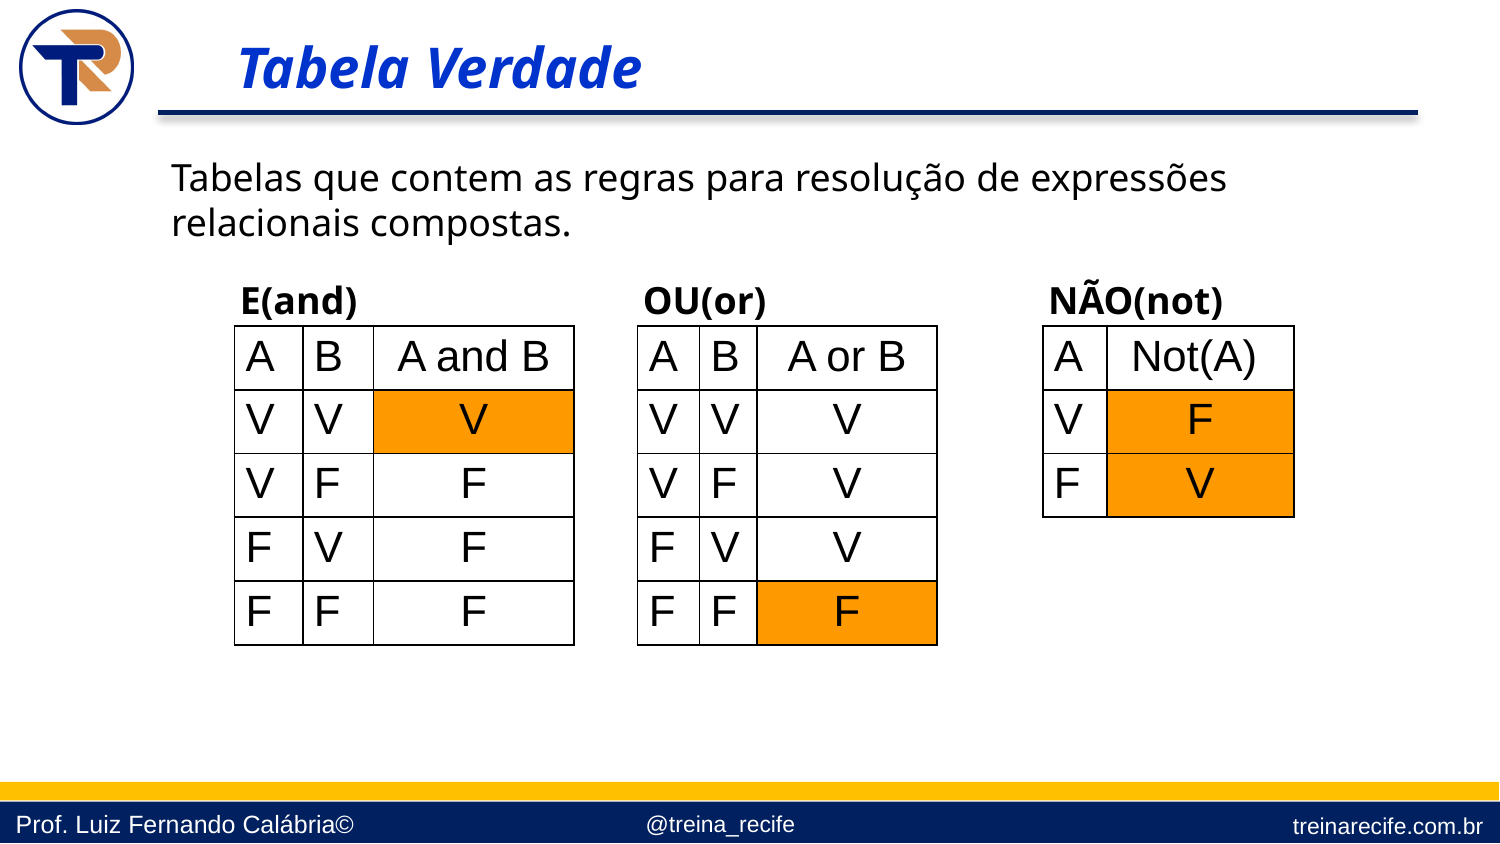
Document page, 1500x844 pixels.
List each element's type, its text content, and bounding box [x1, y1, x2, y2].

table_cell V [700, 391, 756, 453]
table_cell V [700, 518, 756, 580]
table_cell V [638, 391, 699, 453]
table_cell F [235, 582, 302, 644]
table_cell F [304, 582, 373, 644]
table_header A and B [374, 327, 573, 389]
text_box E(and) [224, 269, 430, 330]
table_cell F [638, 582, 699, 644]
table_header A [235, 330, 302, 389]
table_cell F [1108, 391, 1293, 453]
table_cell F [374, 518, 573, 580]
text_box Tabelas que contem as regras para resolução de expressões relacionais compostas. [156, 138, 1254, 260]
table_cell V [374, 391, 573, 453]
table_cell V [1044, 391, 1106, 453]
table_cell V [235, 391, 302, 453]
table_header Not(A) [1108, 327, 1293, 389]
table_cell V [235, 454, 302, 516]
table_header A [1044, 330, 1106, 389]
table_header A or B [758, 327, 936, 389]
table_cell F [638, 518, 699, 580]
table_cell F [758, 582, 936, 644]
text_box Tabela Verdade [221, 24, 1034, 107]
table_header A [638, 330, 699, 389]
table_cell F [235, 518, 302, 580]
table_cell F [374, 454, 573, 516]
table_cell F [374, 582, 573, 644]
picture [19, 9, 134, 125]
table_cell V [638, 454, 699, 516]
table_cell V [758, 518, 936, 580]
table_header B [700, 330, 756, 389]
table_cell F [700, 454, 756, 516]
table_cell F [1044, 454, 1106, 516]
table_cell V [304, 518, 373, 580]
table_header B [304, 330, 373, 389]
table_cell V [304, 391, 373, 453]
table_cell F [304, 454, 373, 516]
text_box NÃO(not) [1033, 269, 1285, 330]
table_cell F [700, 582, 756, 644]
table_cell V [758, 391, 936, 453]
table_cell V [758, 454, 936, 516]
text_box OU(or) [628, 269, 810, 330]
table_cell V [1108, 454, 1293, 516]
